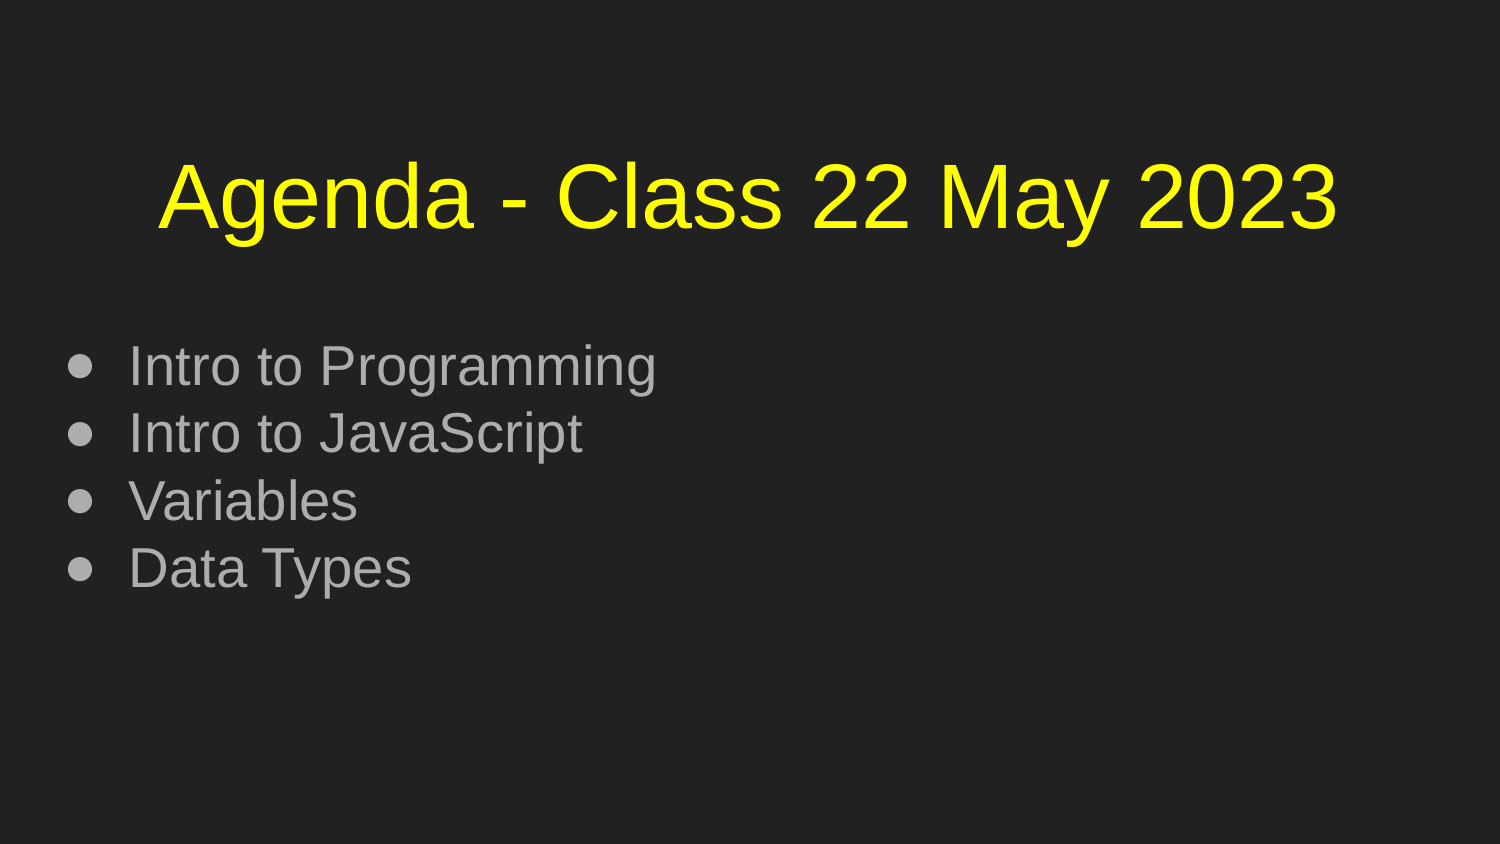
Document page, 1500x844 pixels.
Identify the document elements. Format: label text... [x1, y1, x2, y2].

subtitle Intro to Programming Intro to JavaScript Variables Data Types [38, 314, 1437, 744]
title Agenda - Class 22 May 2023 [51, 122, 1449, 373]
